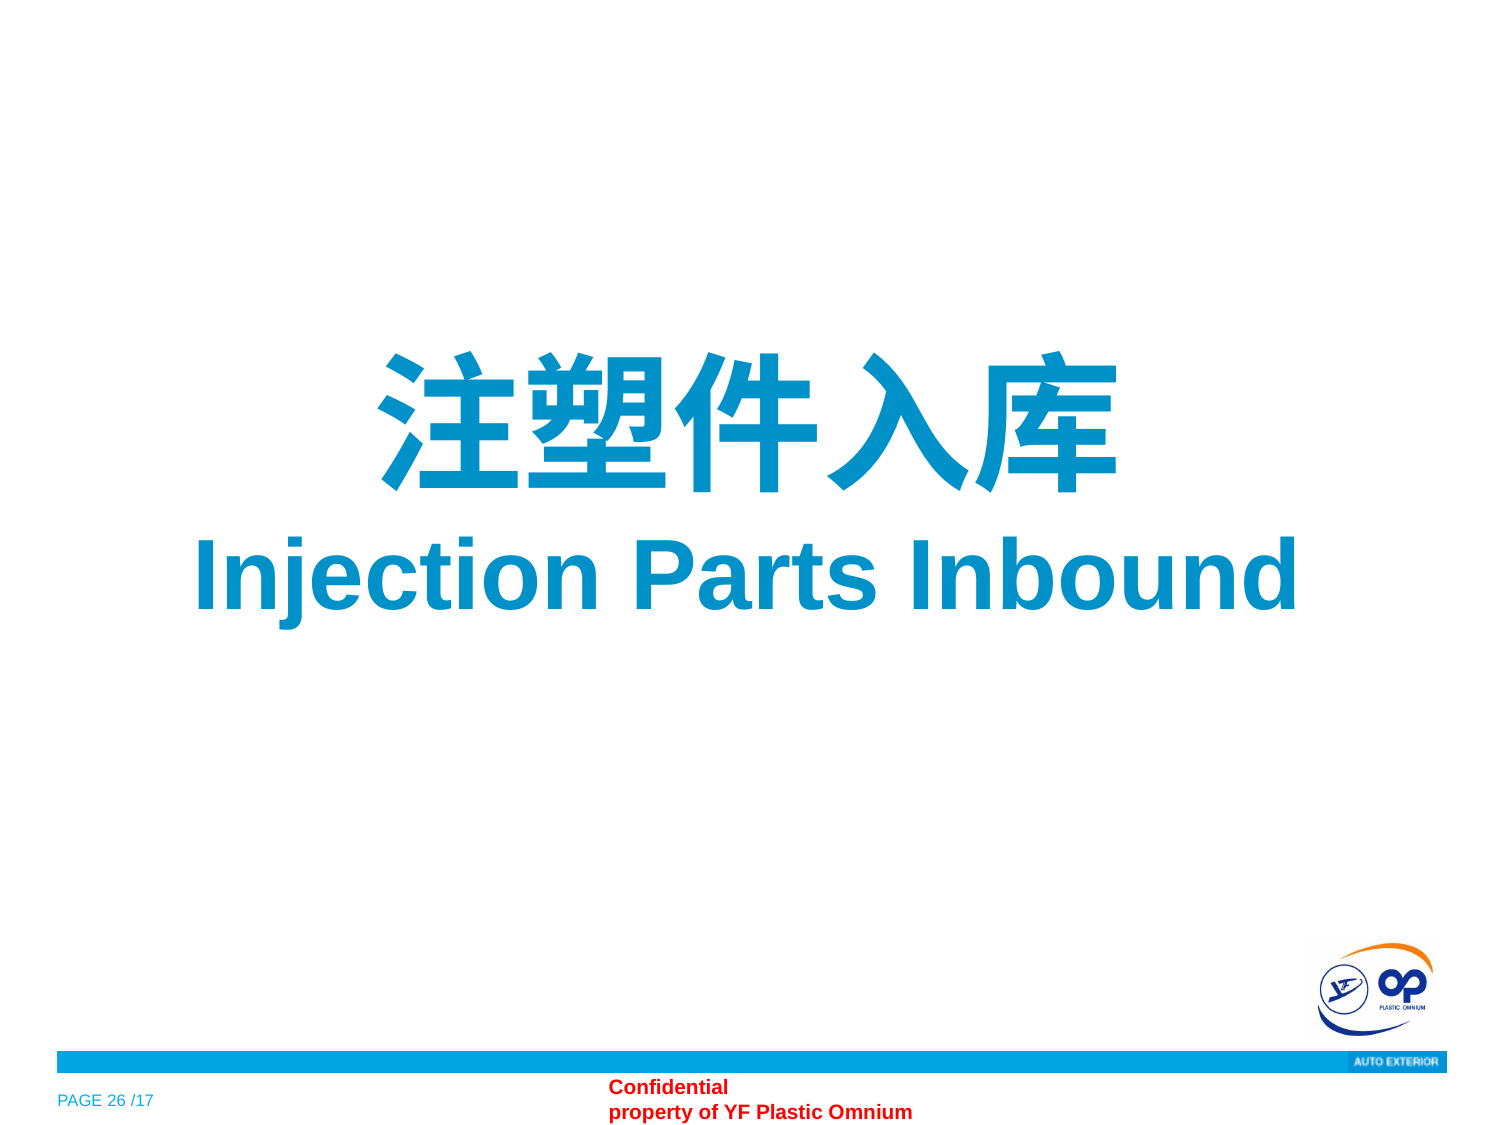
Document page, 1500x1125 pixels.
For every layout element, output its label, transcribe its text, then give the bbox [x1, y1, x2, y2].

picture [1387, 1057, 1437, 1066]
text_box 注塑件入库 Injection Parts Inbound [177, 321, 1318, 637]
picture [1354, 1057, 1383, 1066]
text_box PAGE 26 /17 [57, 1072, 1263, 1111]
picture [1303, 934, 1443, 1042]
